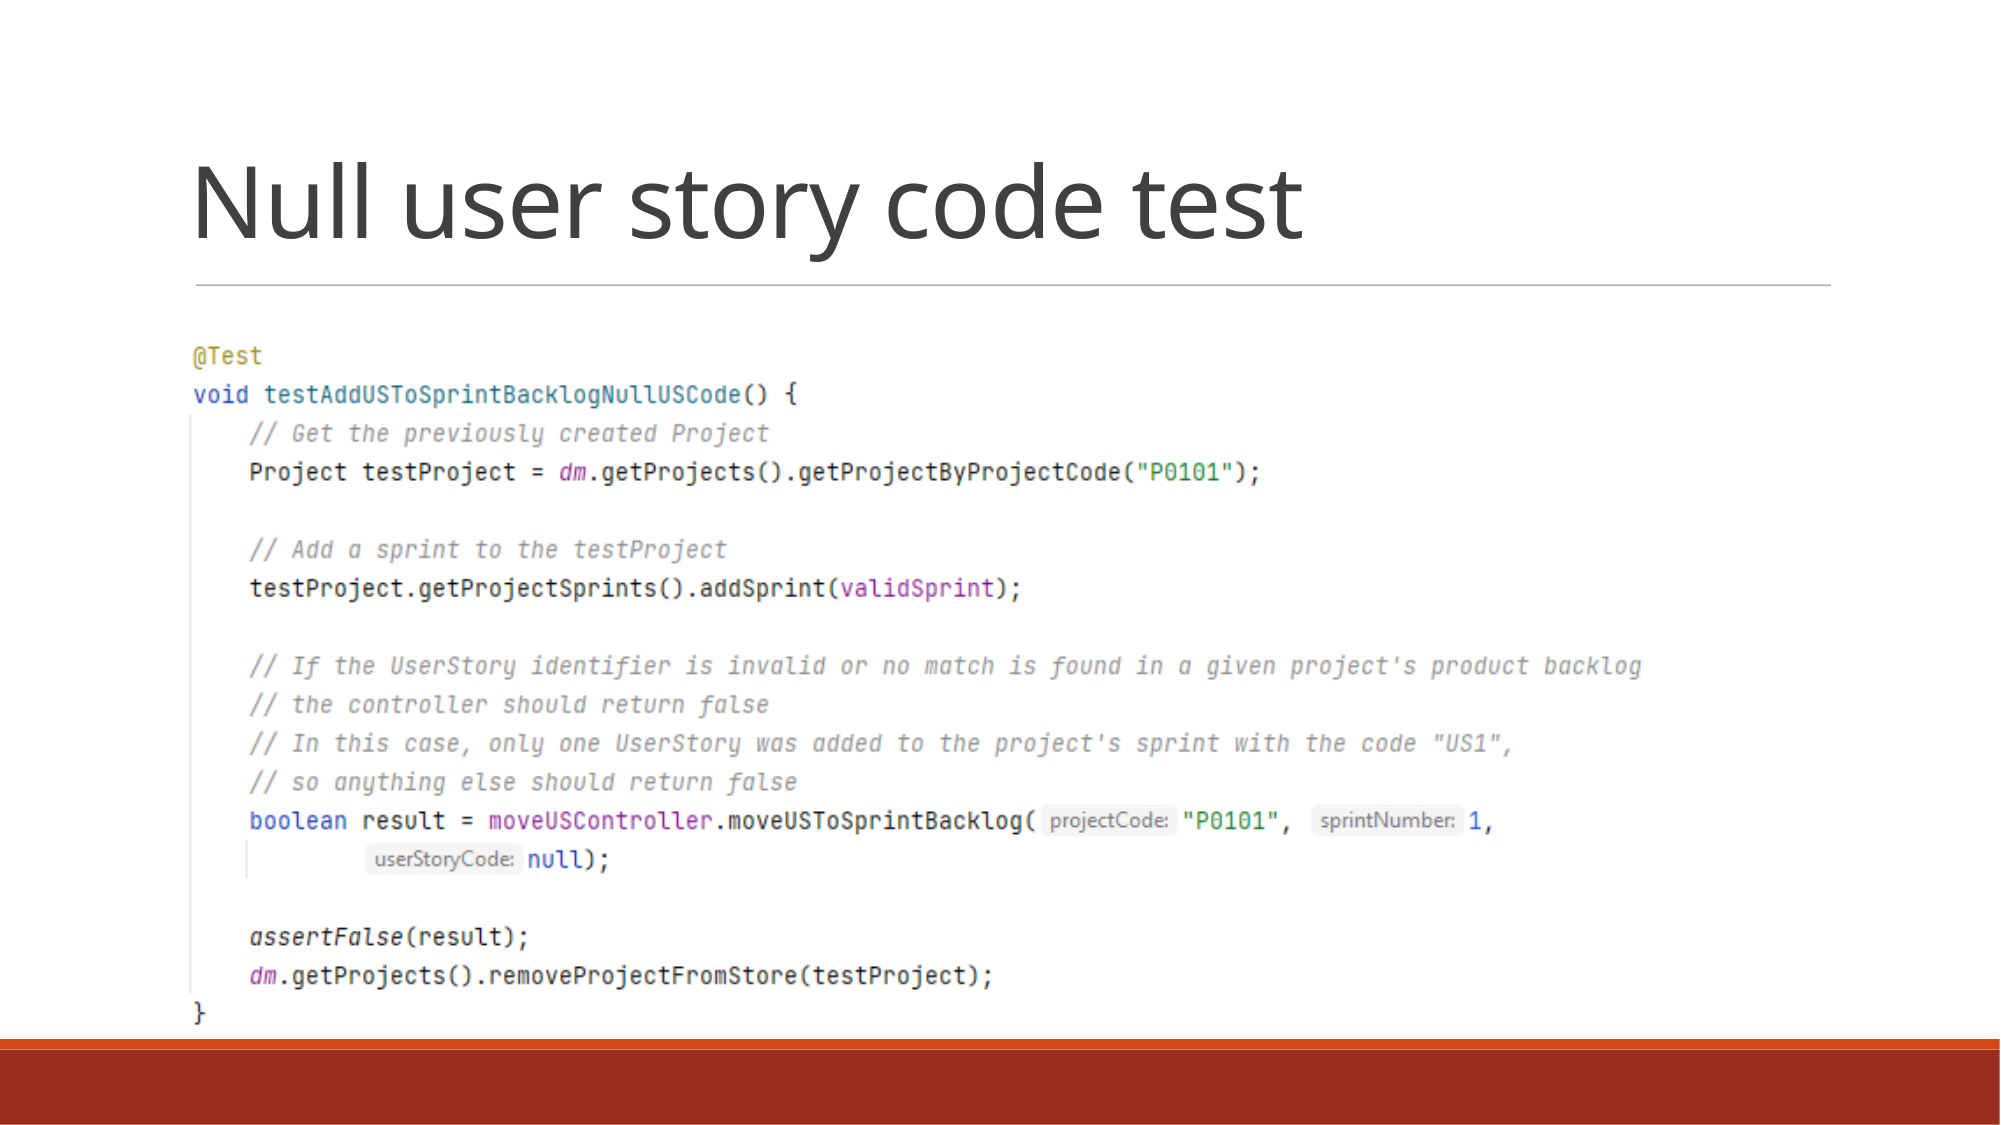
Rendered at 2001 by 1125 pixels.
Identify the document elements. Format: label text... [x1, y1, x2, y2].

picture [174, 340, 1772, 1032]
text_box Null user story code test [174, 148, 1825, 387]
